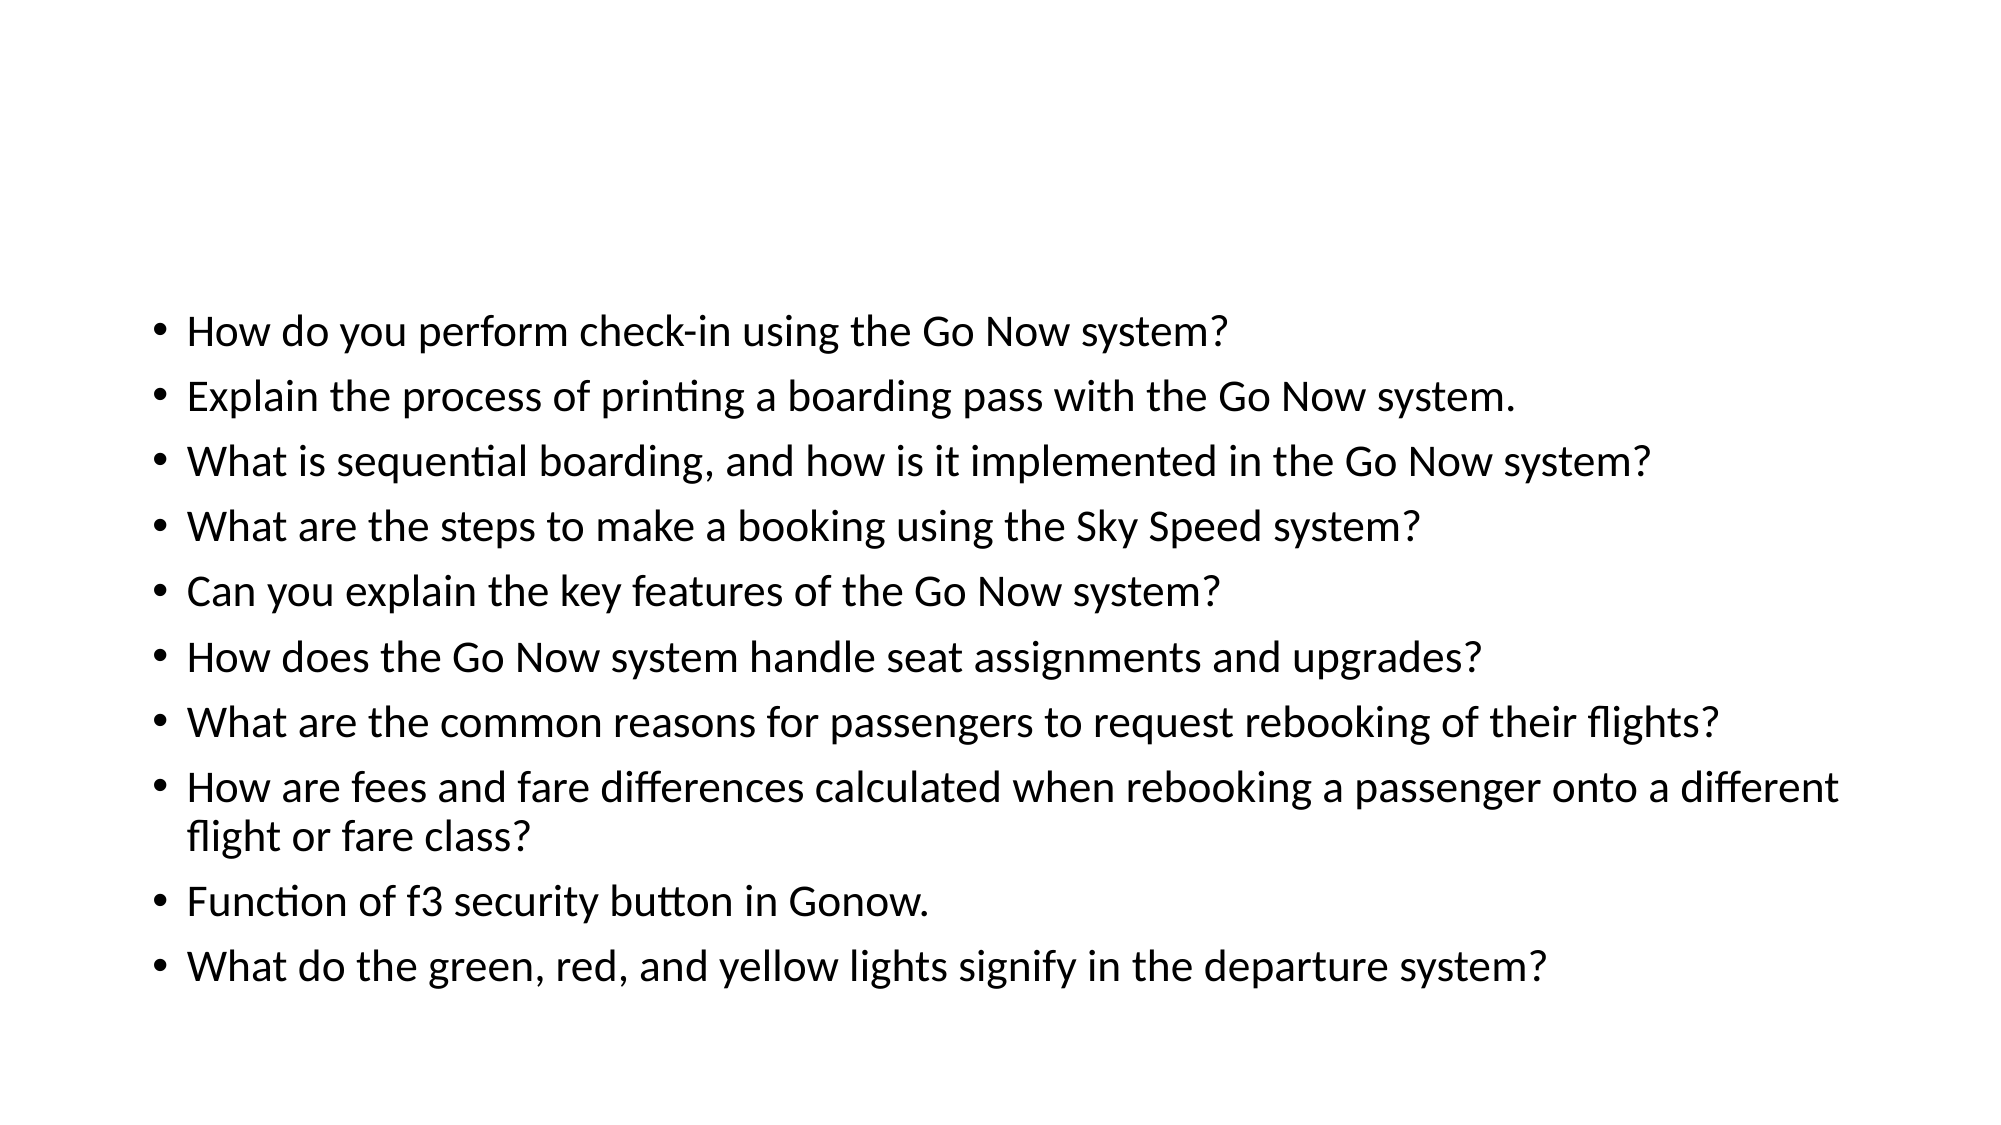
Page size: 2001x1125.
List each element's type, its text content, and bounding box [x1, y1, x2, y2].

list How do you perform check-in using the Go Now system? Explain the process of printing a boarding pass with the Go Now system. What is sequential boarding, and how is it implemented in the Go Now system? What are the steps to make a booking using the Sky Speed system? Can you explain the key features of the Go Now system? How does the Go Now system handle seat assignments and upgrades? What are the common reasons for passengers to request rebooking of their flights? How are fees and fare differences calculated when rebooking a passenger onto a different flight or fare class? Function of f3 security button in Gonow. What do the green, red, and yellow lights signify in the departure system? [137, 299, 1863, 1014]
